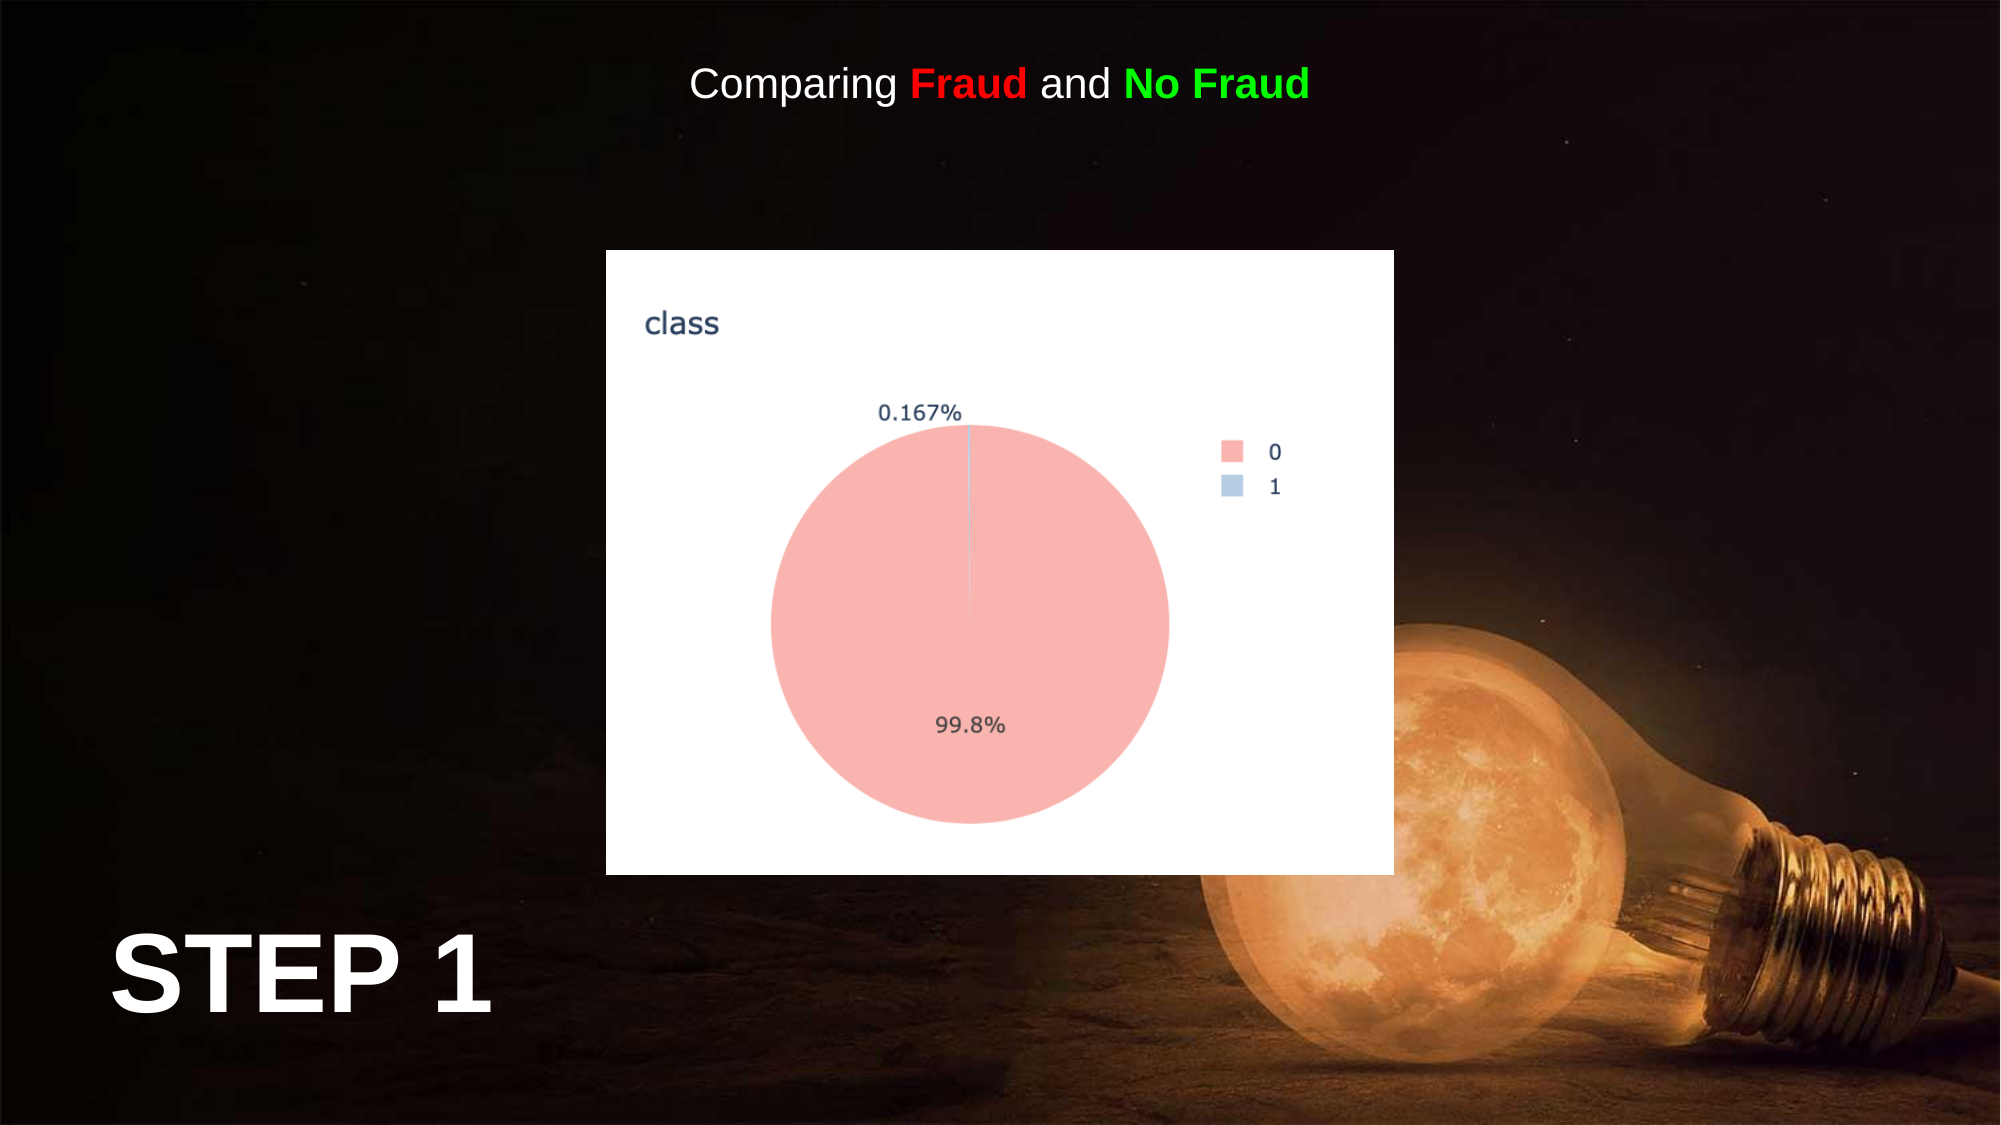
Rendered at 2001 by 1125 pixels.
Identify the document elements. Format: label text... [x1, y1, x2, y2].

text_box STEP 1 [42, 892, 510, 1042]
picture [0, 0, 2001, 1125]
text_box Comparing Fraud and No Fraud [505, 40, 1495, 122]
